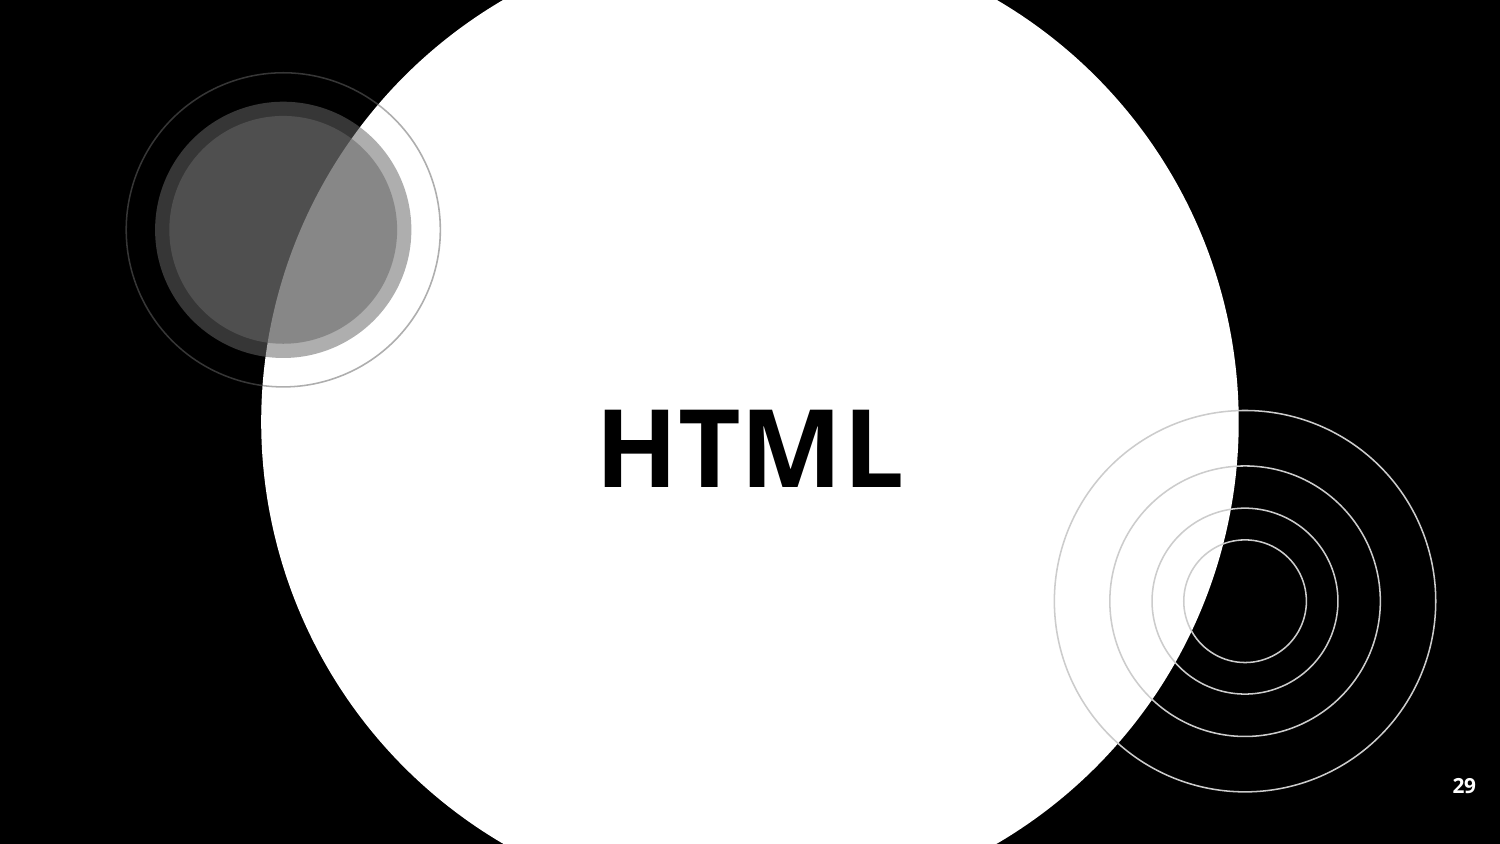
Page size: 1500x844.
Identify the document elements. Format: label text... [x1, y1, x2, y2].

slide_number 29 [1428, 750, 1500, 823]
title HTML [421, 366, 1079, 524]
